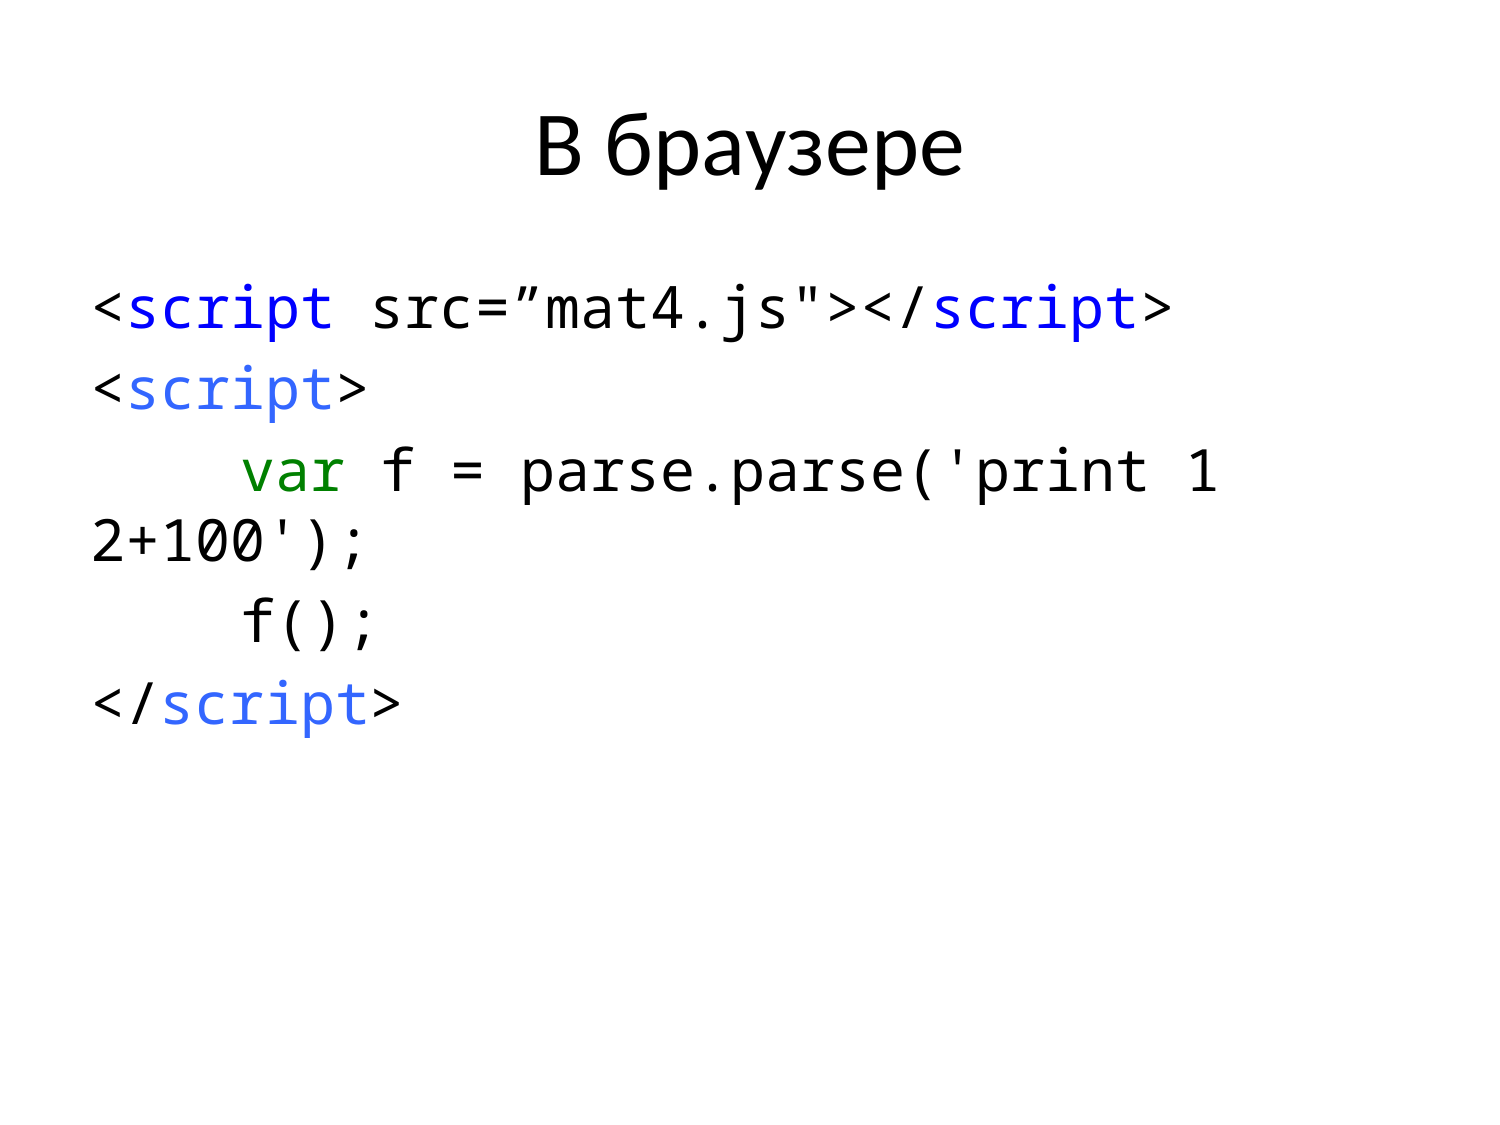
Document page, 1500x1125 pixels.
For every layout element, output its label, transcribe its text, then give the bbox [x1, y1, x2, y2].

title В браузере [75, 45, 1425, 233]
list <script src=”mat4.js"></script> <script> var f = parse.parse('print 1 2+100'); f(); </script> [75, 262, 1425, 1005]
